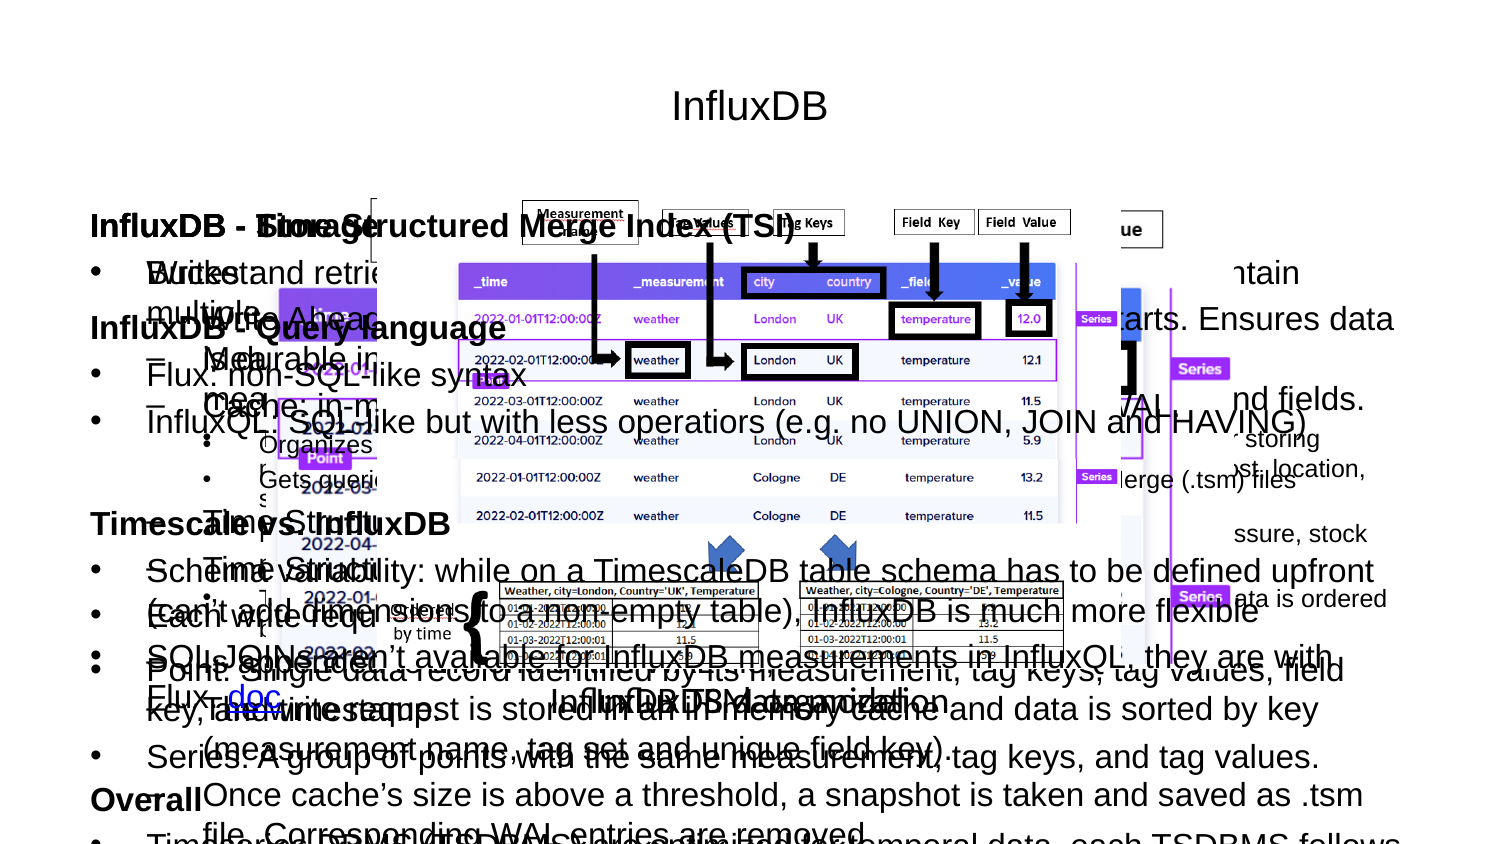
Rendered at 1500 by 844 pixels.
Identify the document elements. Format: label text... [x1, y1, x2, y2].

picture [266, 195, 1234, 669]
list InfluxDB - Time Structured Merge Index (TSI) InfluxDB - Query language Flux: non-SQL-like syntax InfluxQL: SQL-like but with less operatiors (e.g. no UNION, JOIN and HAVING) Timescale vs. InfluxDB Schema variability: while on a TimescaleDB table schema has to be defined upfront (can’t add dimensions to a non-empty table), InfluxDB is much more flexible SQL JOINs aren’t available for InfluxDB measurements in InfluxQL, they are with Flux. doc Overall Timeseries DBMS (TSDBMS) are optimized for temporal data, each TSDBMS follows its own philosophy. Very-High frequency of writes Most read queries are range-scan queries; Very few/none update/delete operations. Focus on data compression (!! since volumes easily become in the order of PB, and since most queries focus on recent data), e.g. retention policies Focus on opimizations, e.g. data-skipping, downsampling, user-defined-functions (e.g. hyperfunctions in Timescale) [75, 196, 1425, 754]
title InfluxDB [75, 33, 1425, 175]
